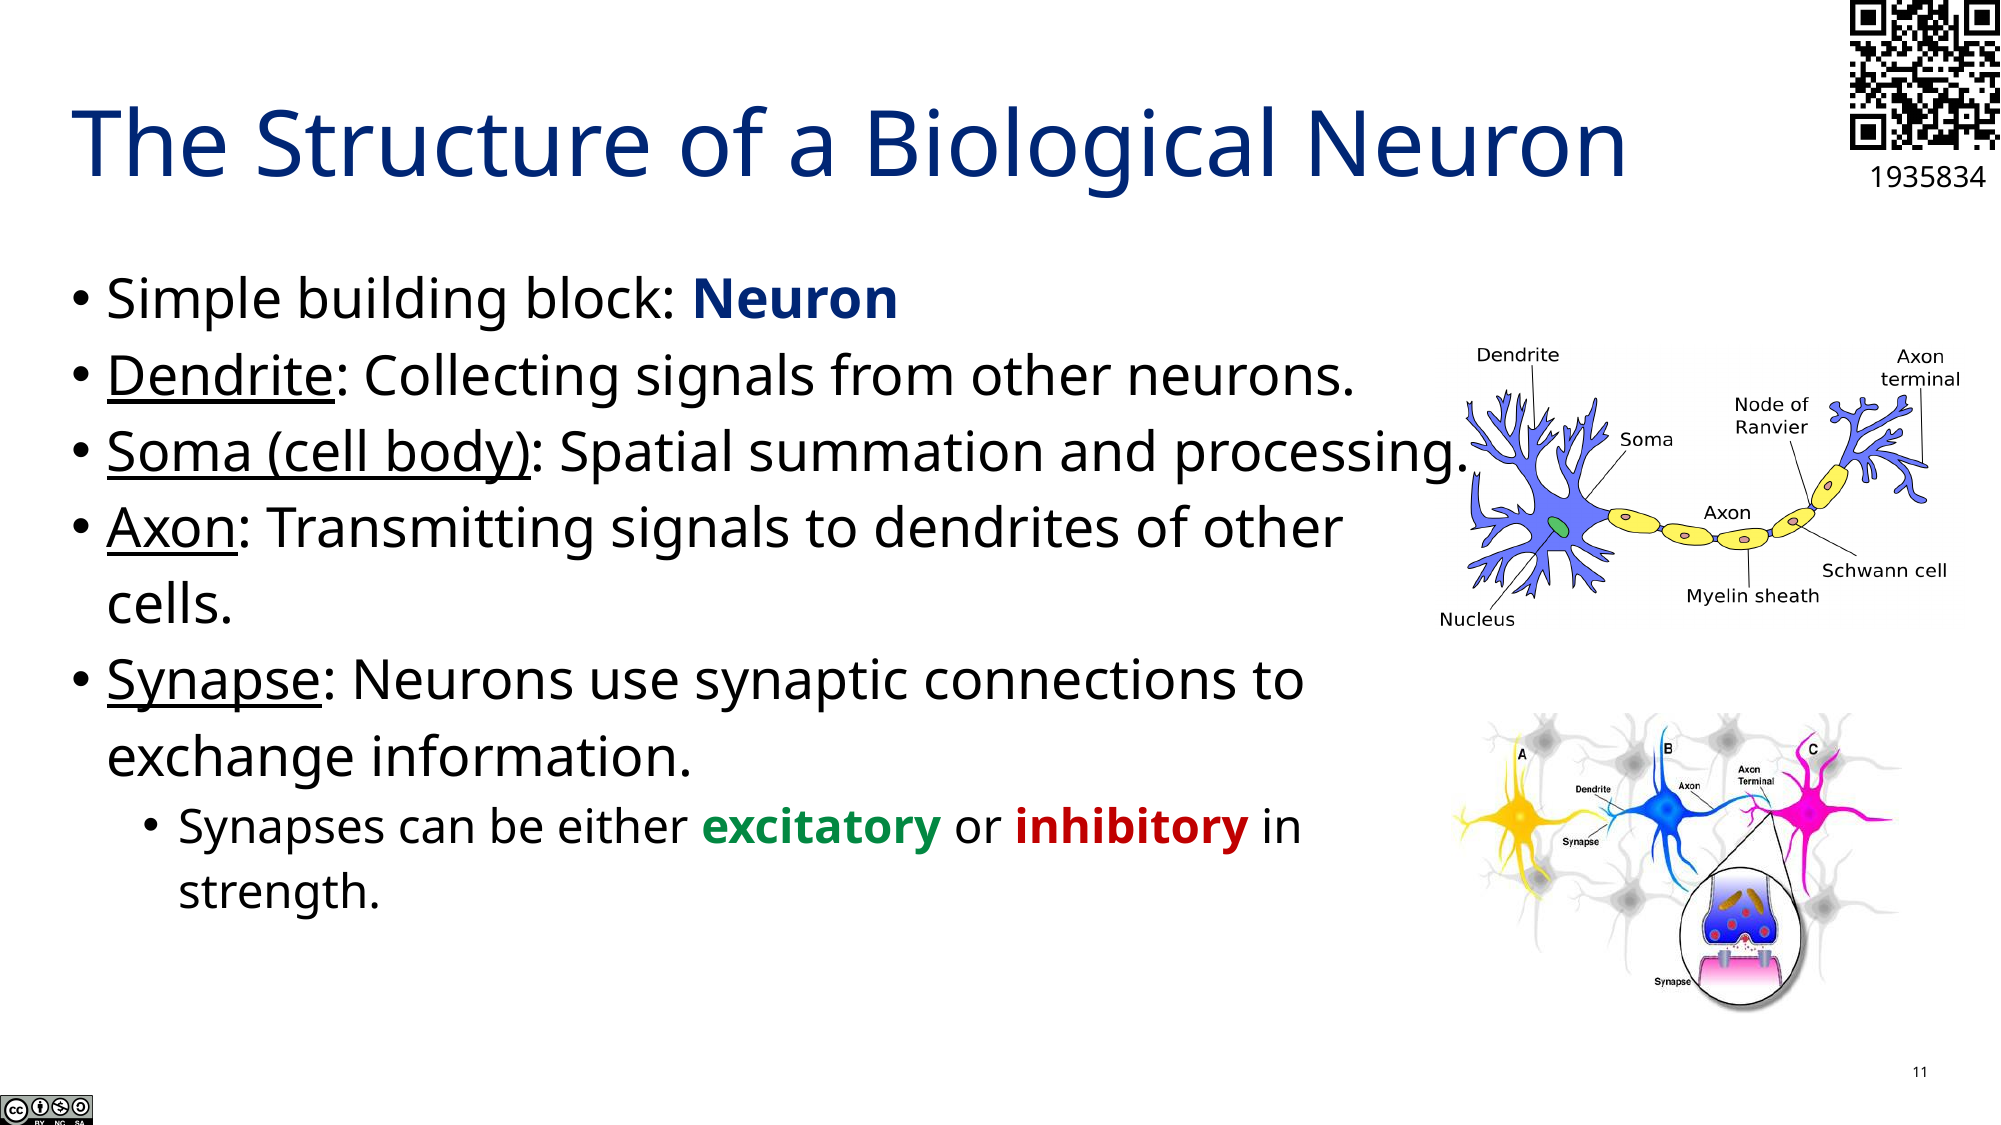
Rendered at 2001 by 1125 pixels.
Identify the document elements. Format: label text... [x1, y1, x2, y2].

list Simple building block: Neuron Dendrite: Collecting signals from other neurons. Soma (cell body): Spatial summation and processing. Axon: Transmitting signals to dendrites of other cells. Synapse: Neurons use synaptic connections to exchange information. Synapses can be either excitatory or inhibitory in strength. [51, 233, 1499, 1014]
title The Structure of a Biological Neuron [51, 44, 1949, 216]
picture [1451, 712, 1903, 1014]
picture [0, 1095, 93, 1125]
picture [1435, 344, 1966, 630]
slide_number 11 [1498, 1042, 1949, 1103]
picture [1850, 0, 2000, 150]
